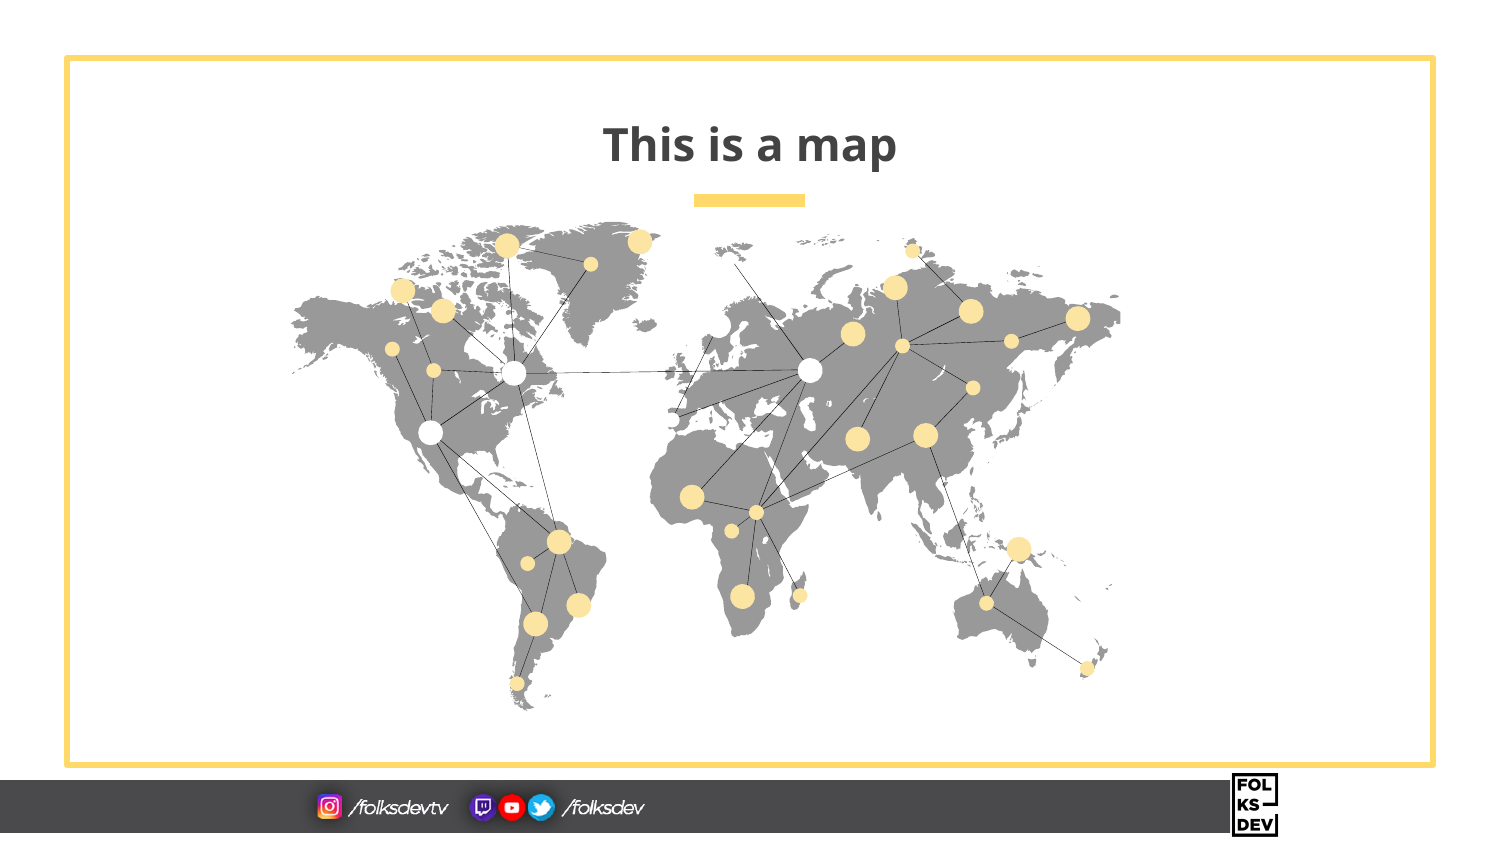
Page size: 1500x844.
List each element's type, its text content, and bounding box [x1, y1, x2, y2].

title This is a map [0, 35, 1500, 186]
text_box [290, 221, 1121, 712]
picture [0, 773, 1279, 837]
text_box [384, 229, 1095, 692]
